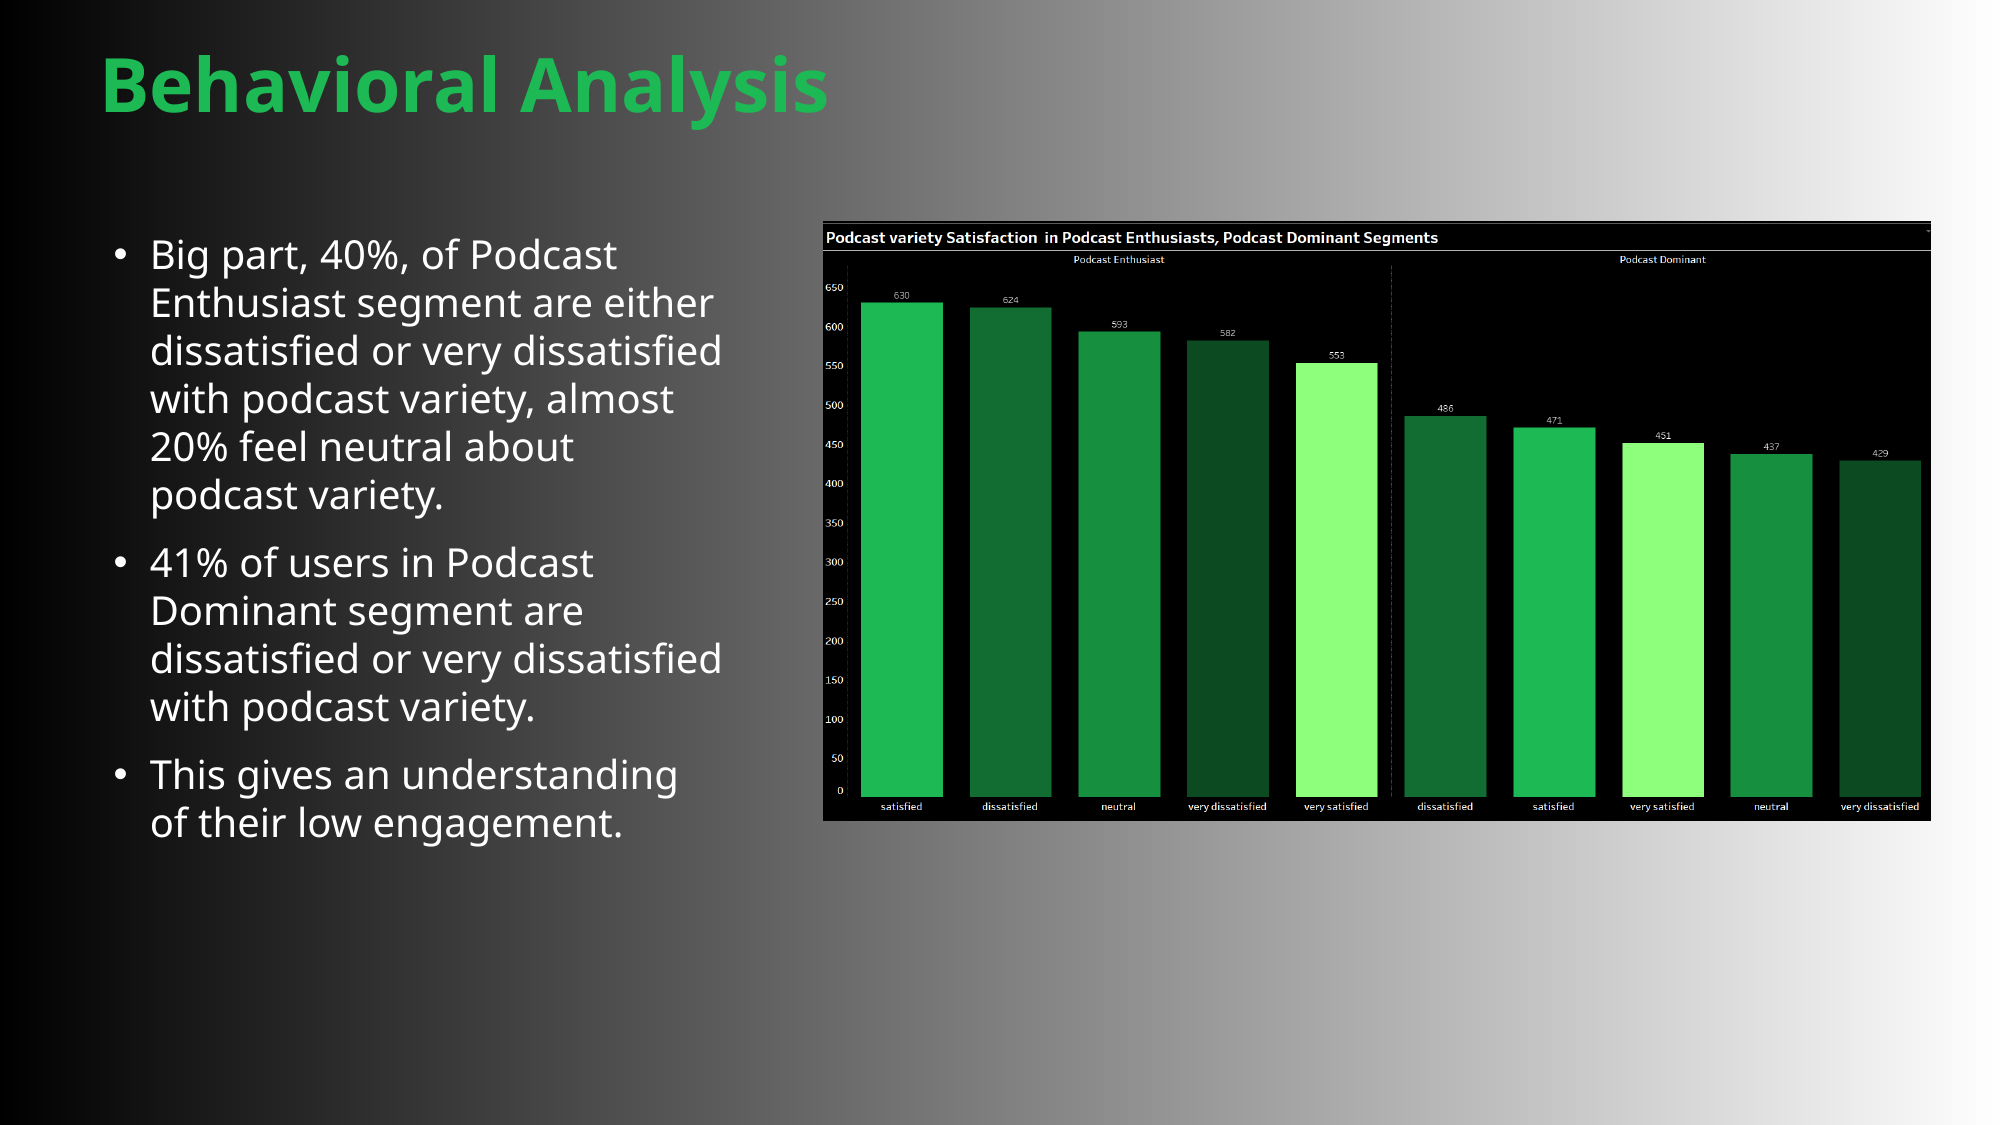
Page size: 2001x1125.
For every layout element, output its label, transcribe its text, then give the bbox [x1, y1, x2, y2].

list Big part, 40%, of Podcast Enthusiast segment are either dissatisfied or very dissatisfied with podcast variety, almost 20% feel neutral about podcast variety. 41% of users in Podcast Dominant segment are dissatisfied or very dissatisfied with podcast variety. This gives an understanding of their low engagement. [98, 221, 742, 936]
picture [823, 221, 1931, 821]
title Behavioral Analysis [84, 38, 947, 139]
